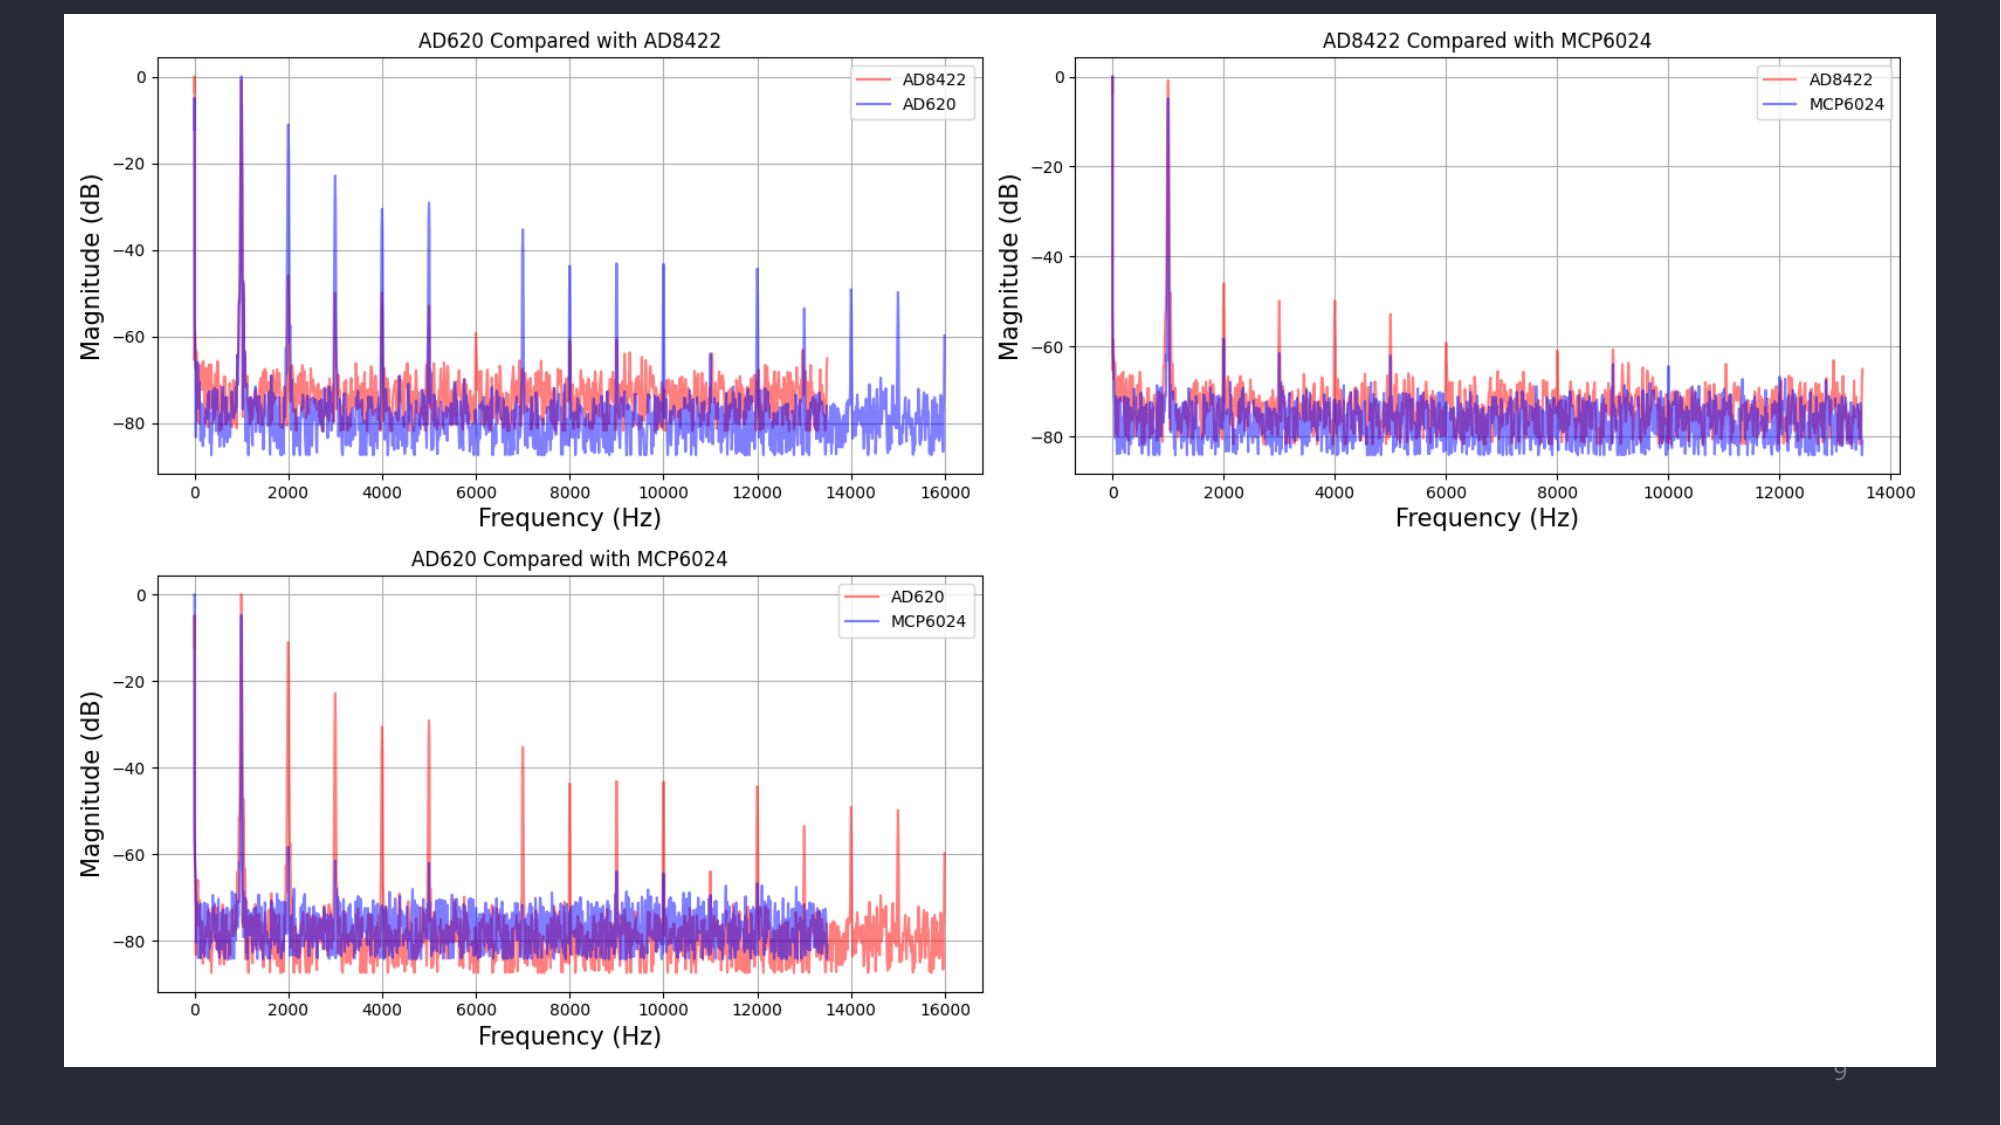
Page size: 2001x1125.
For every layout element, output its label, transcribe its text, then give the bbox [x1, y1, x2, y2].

picture [64, 13, 1936, 1067]
slide_number 9 [1412, 1067, 1863, 1103]
